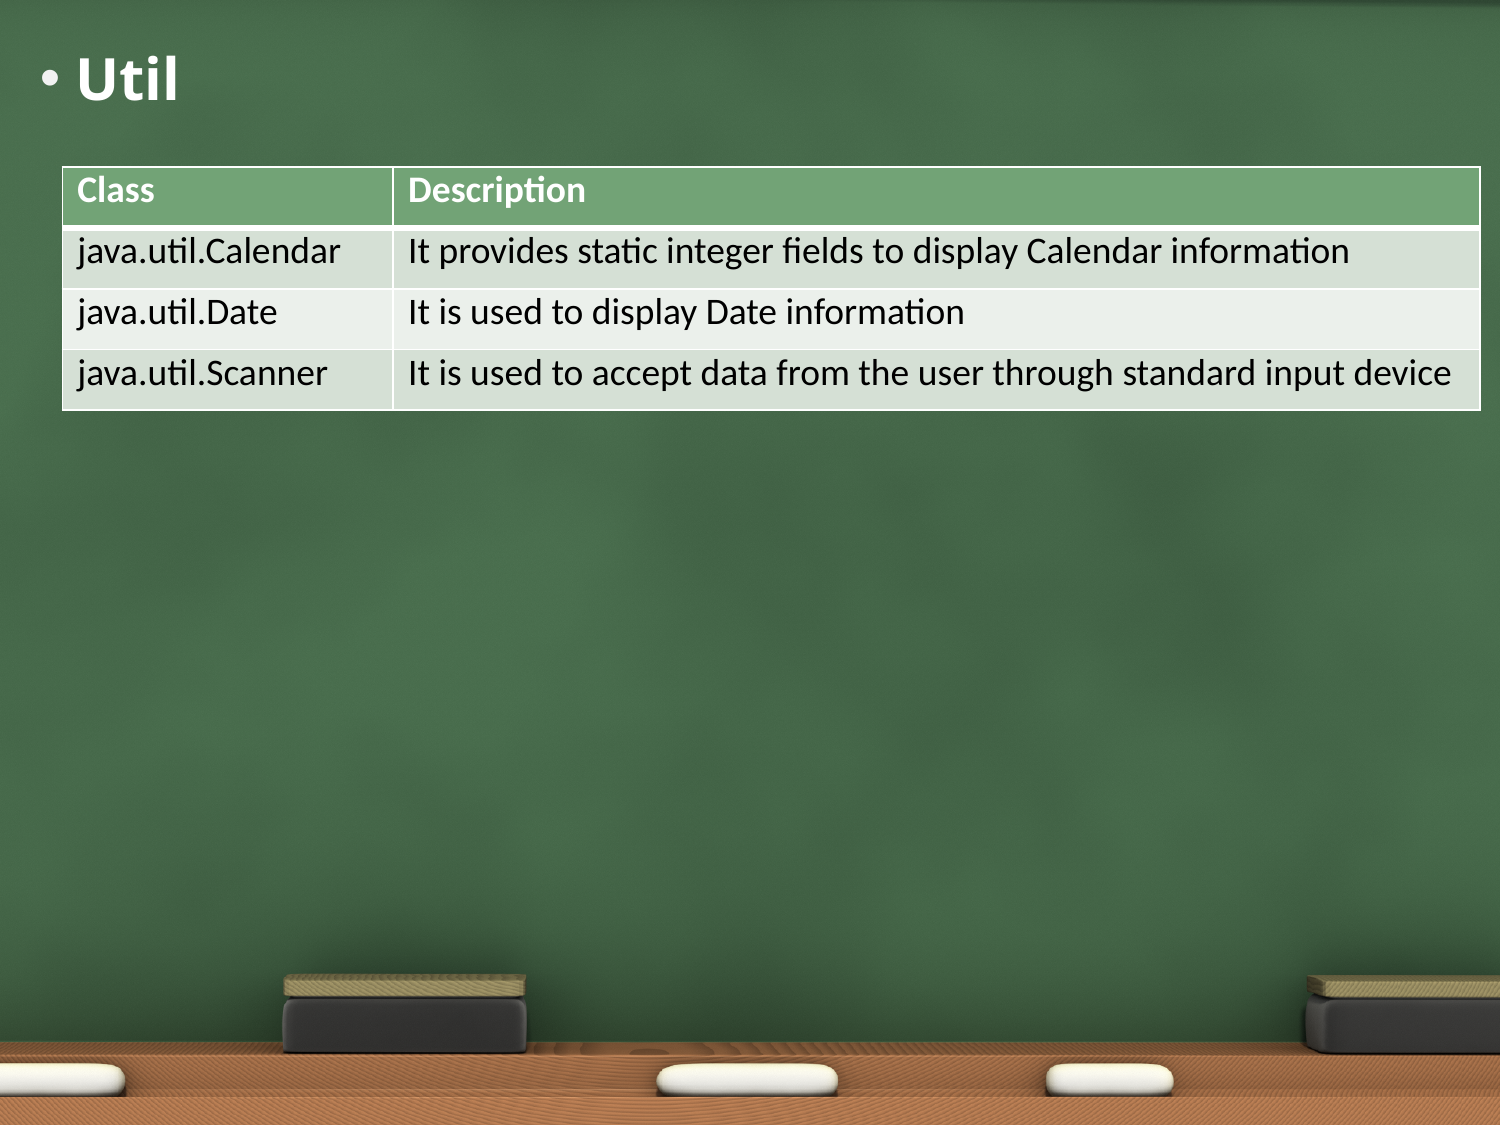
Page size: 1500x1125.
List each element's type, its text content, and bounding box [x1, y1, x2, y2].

table_cell java.util.Calendar [63, 231, 392, 288]
table_cell java.util.Date [63, 290, 392, 349]
table_cell It is used to accept data from the user through standard input device [394, 350, 1479, 409]
table_cell java.util.Scanner [63, 350, 392, 409]
table_cell It provides static integer fields to display Calendar information [394, 231, 1479, 288]
table_header Description [394, 168, 1479, 225]
table_cell It is used to display Date information [394, 290, 1479, 349]
picture [0, 0, 1500, 1125]
title Util [24, 24, 1500, 130]
table_header Class [63, 168, 392, 225]
